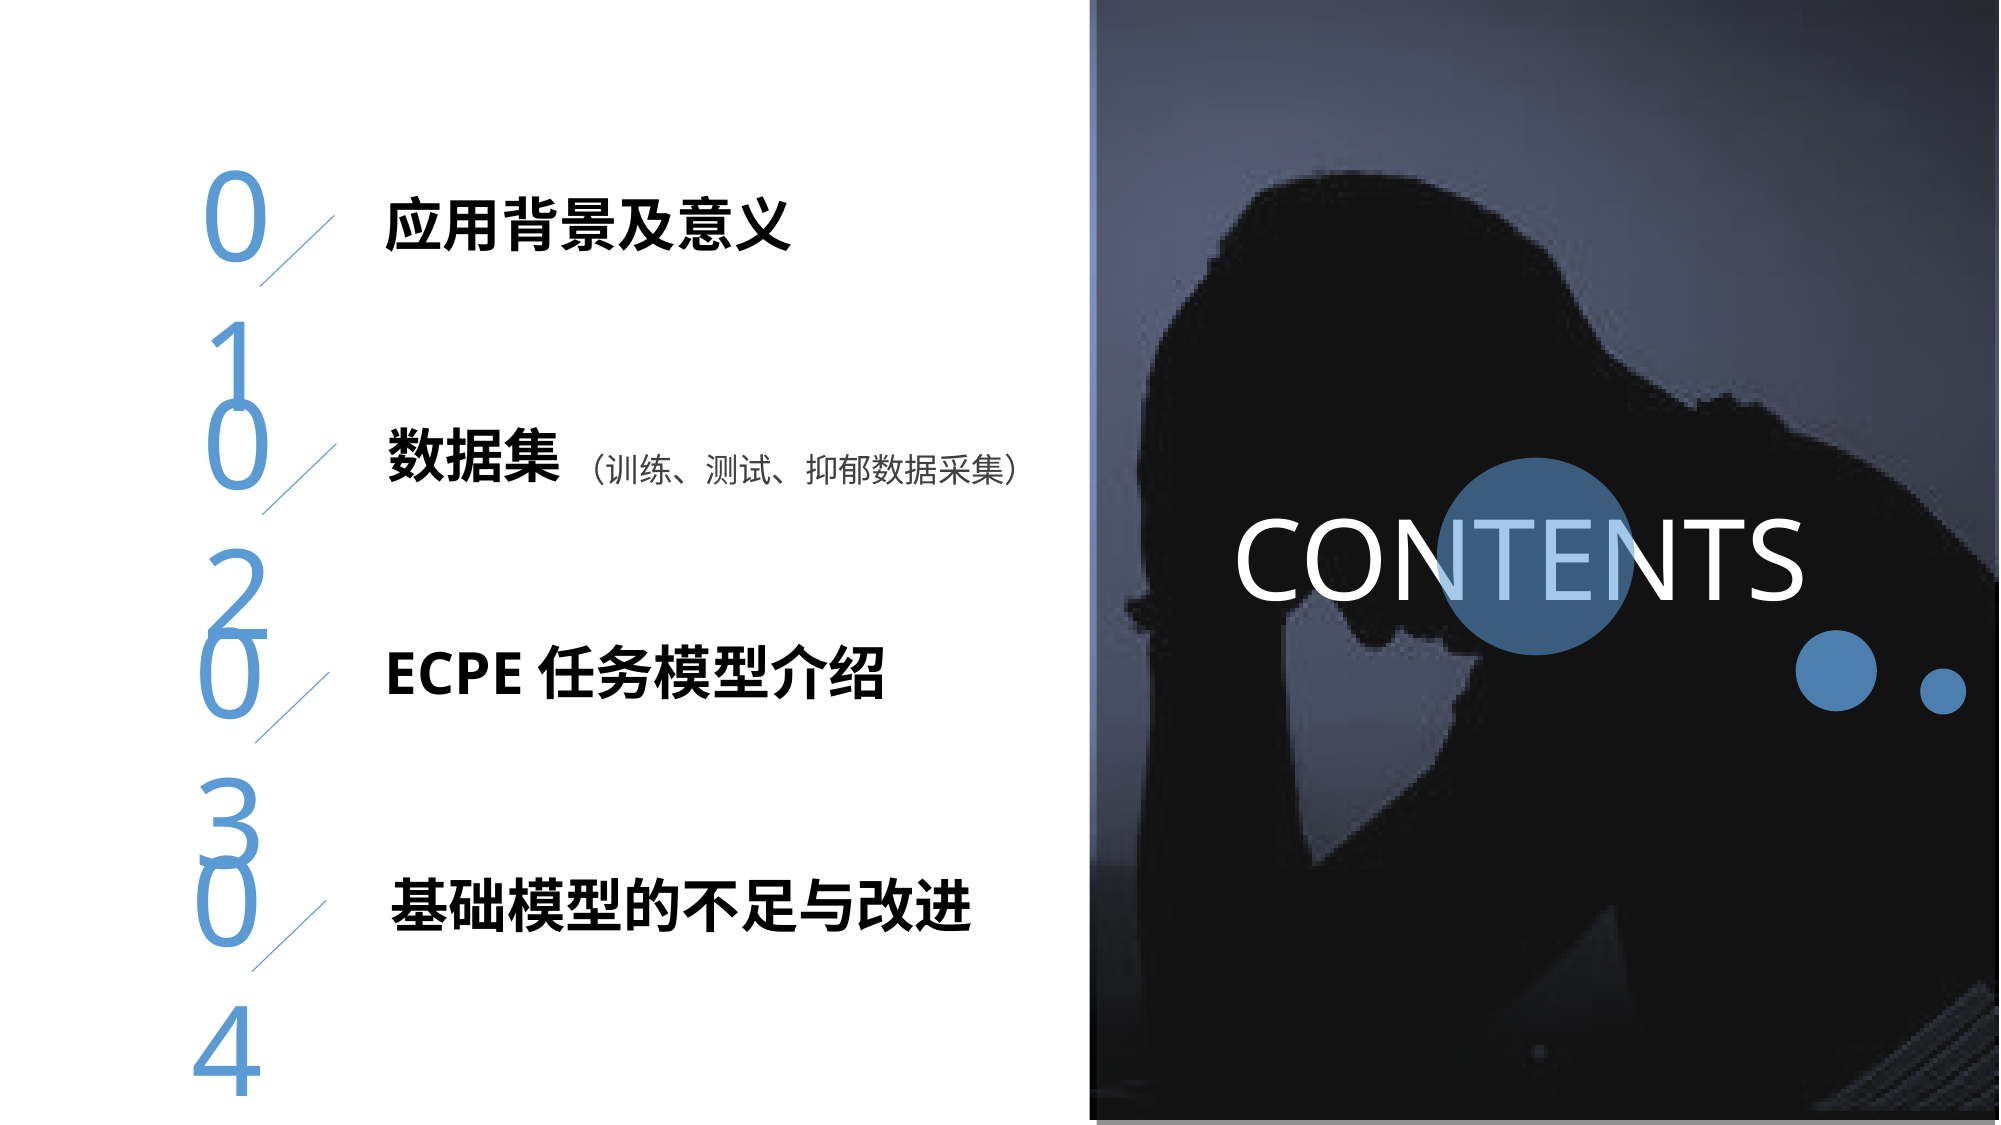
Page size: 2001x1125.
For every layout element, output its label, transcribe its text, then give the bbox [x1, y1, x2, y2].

text_box 应用背景及意义 [369, 180, 808, 266]
text_box 基础模型的不足与改进 [375, 861, 988, 947]
text_box 数据集 [372, 411, 577, 496]
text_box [177, 814, 348, 981]
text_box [185, 129, 356, 296]
picture [1089, 0, 1999, 1120]
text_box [187, 357, 358, 525]
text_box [180, 585, 351, 753]
text_box ECPE任务模型介绍 [370, 628, 902, 714]
text_box （训练、测试、抑郁数据采集） [556, 428, 1060, 498]
text_box [1096, 1120, 1996, 1125]
